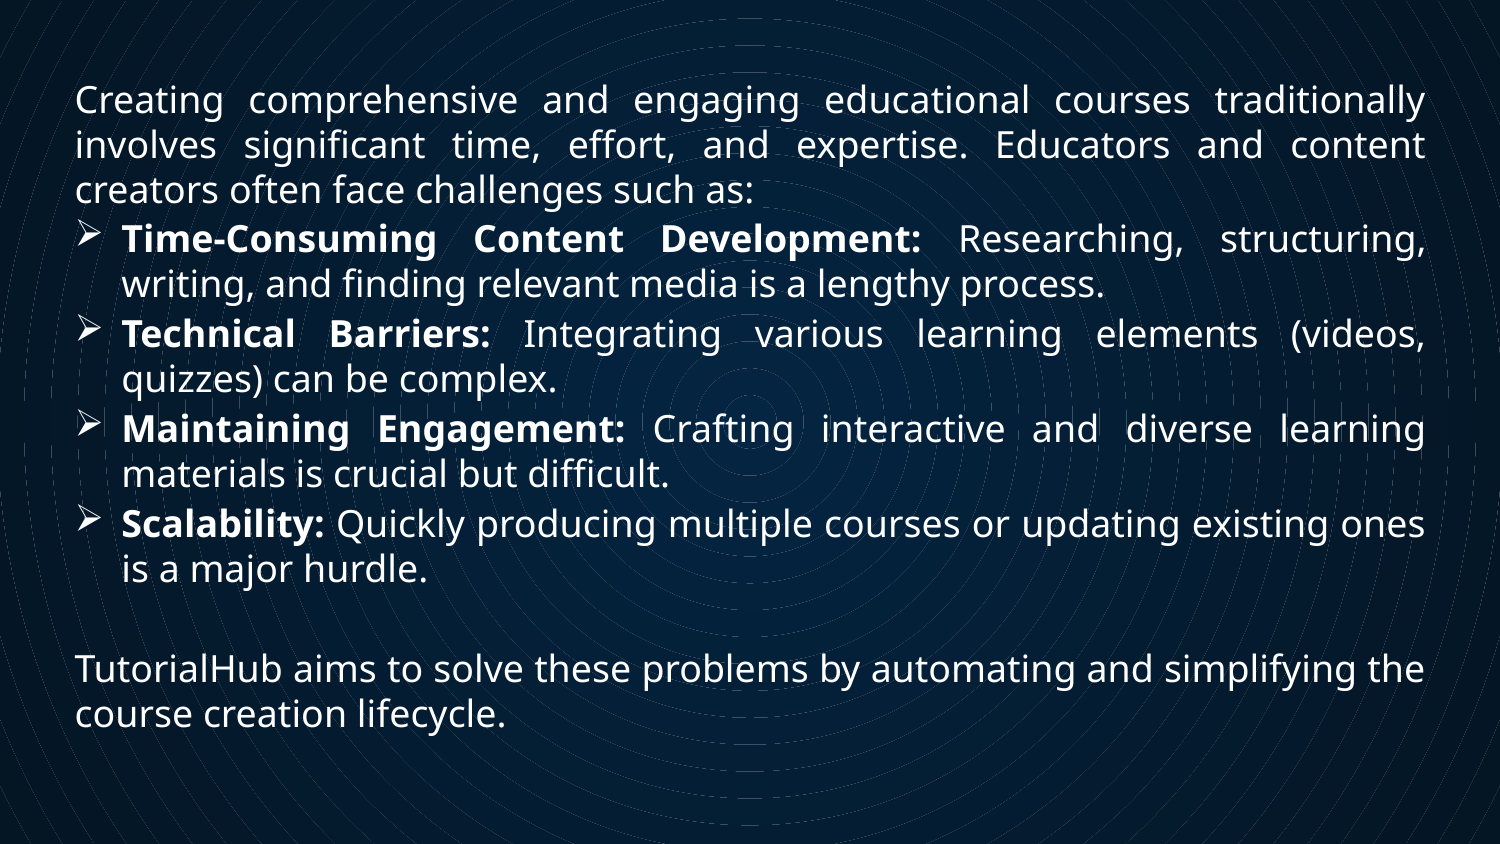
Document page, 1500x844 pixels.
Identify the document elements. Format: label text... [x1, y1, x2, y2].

text_box Creating comprehensive and engaging educational courses traditionally involves significant time, effort, and expertise. Educators and content creators often face challenges such as: Time-Consuming Content Development: Researching, structuring, writing, and finding relevant media is a lengthy process. Technical Barriers: Integrating various learning elements (videos, quizzes) can be complex. Maintaining Engagement: Crafting interactive and diverse learning materials is crucial but difficult. Scalability: Quickly producing multiple courses or updating existing ones is a major hurdle. TutorialHub aims to solve these problems by automating and simplifying the course creation lifecycle. [59, 68, 1442, 799]
